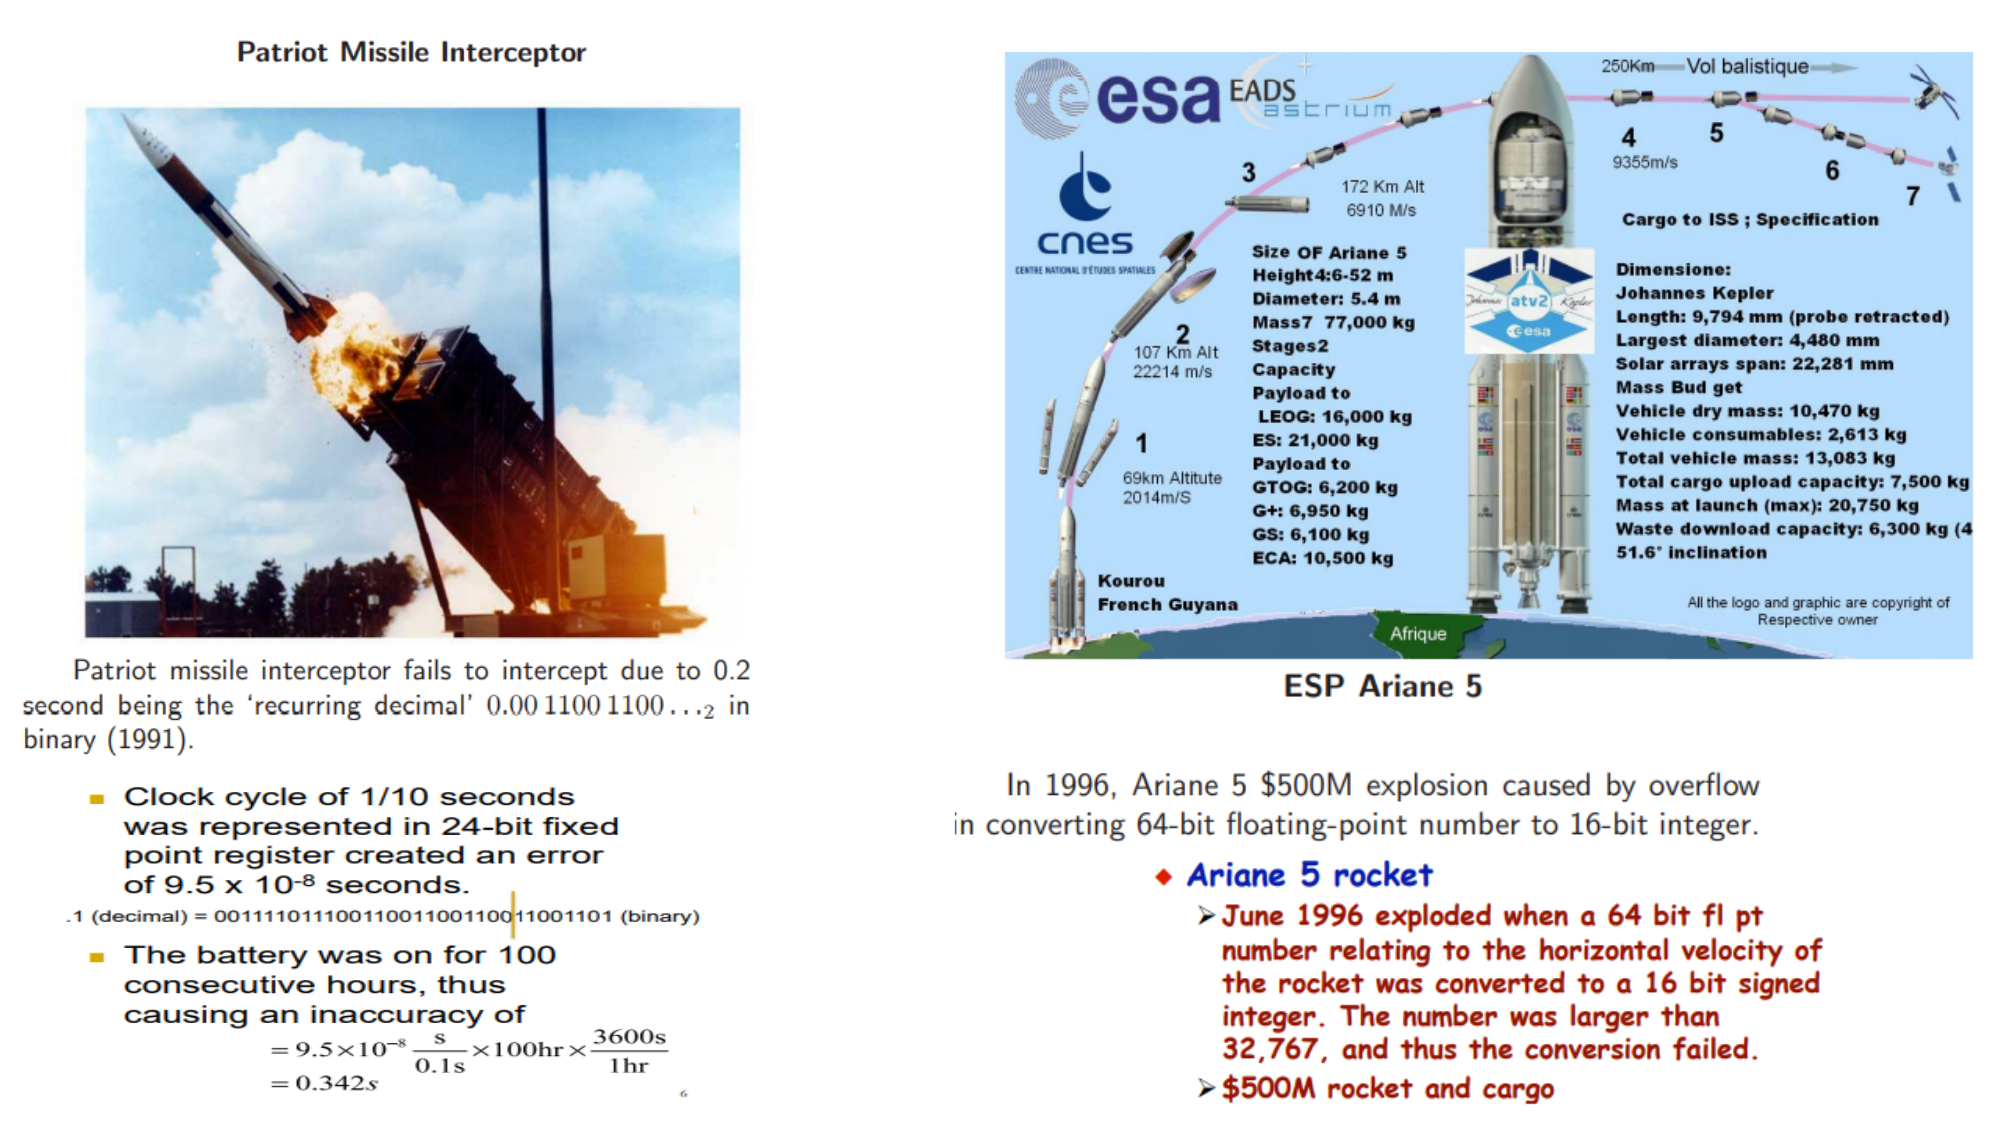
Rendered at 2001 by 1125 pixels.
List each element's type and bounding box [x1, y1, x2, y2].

picture [65, 766, 724, 1098]
picture [22, 29, 768, 761]
picture [954, 52, 1978, 1112]
